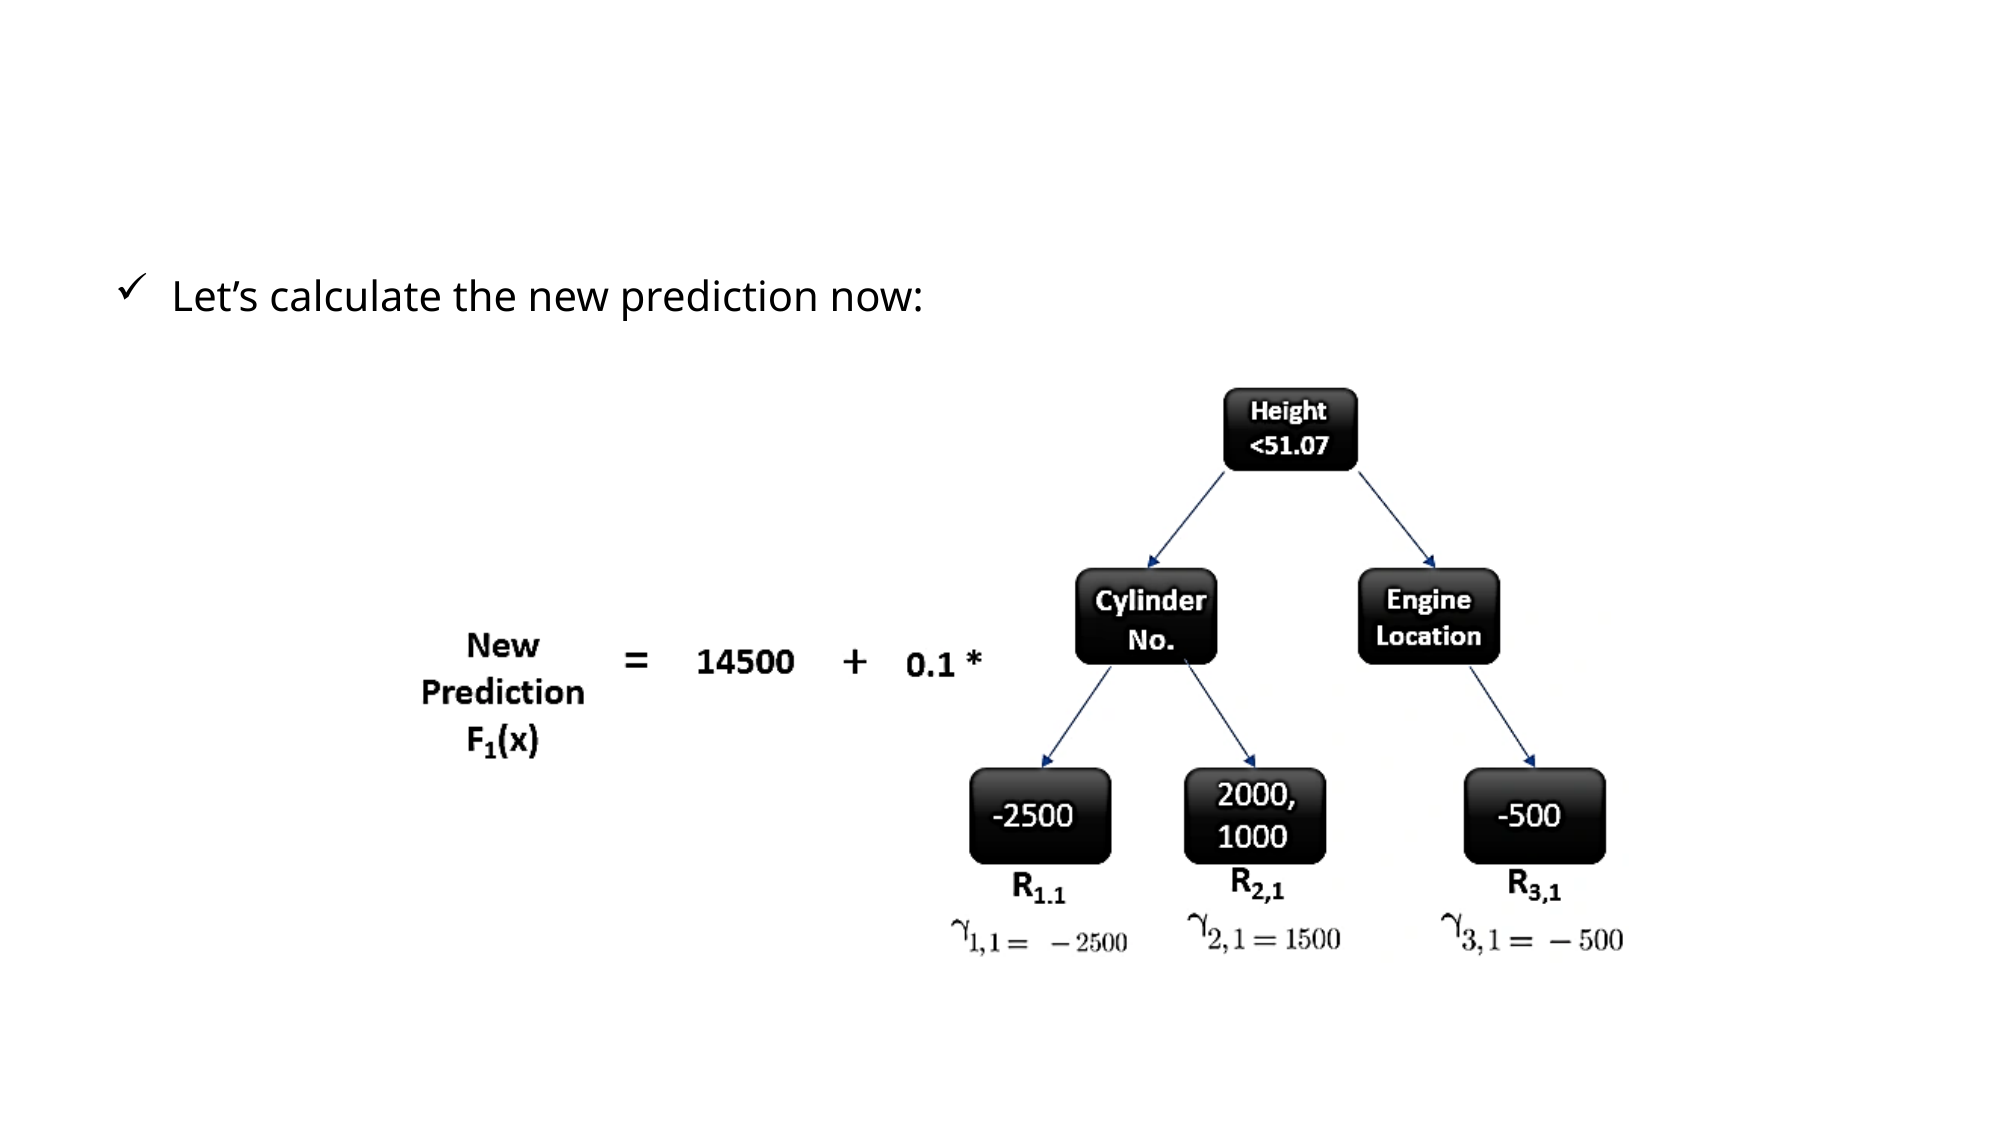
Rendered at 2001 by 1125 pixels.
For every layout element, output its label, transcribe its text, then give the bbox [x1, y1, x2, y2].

list Let’s calculate the new prediction now: [99, 262, 1900, 1005]
picture [412, 381, 1629, 963]
